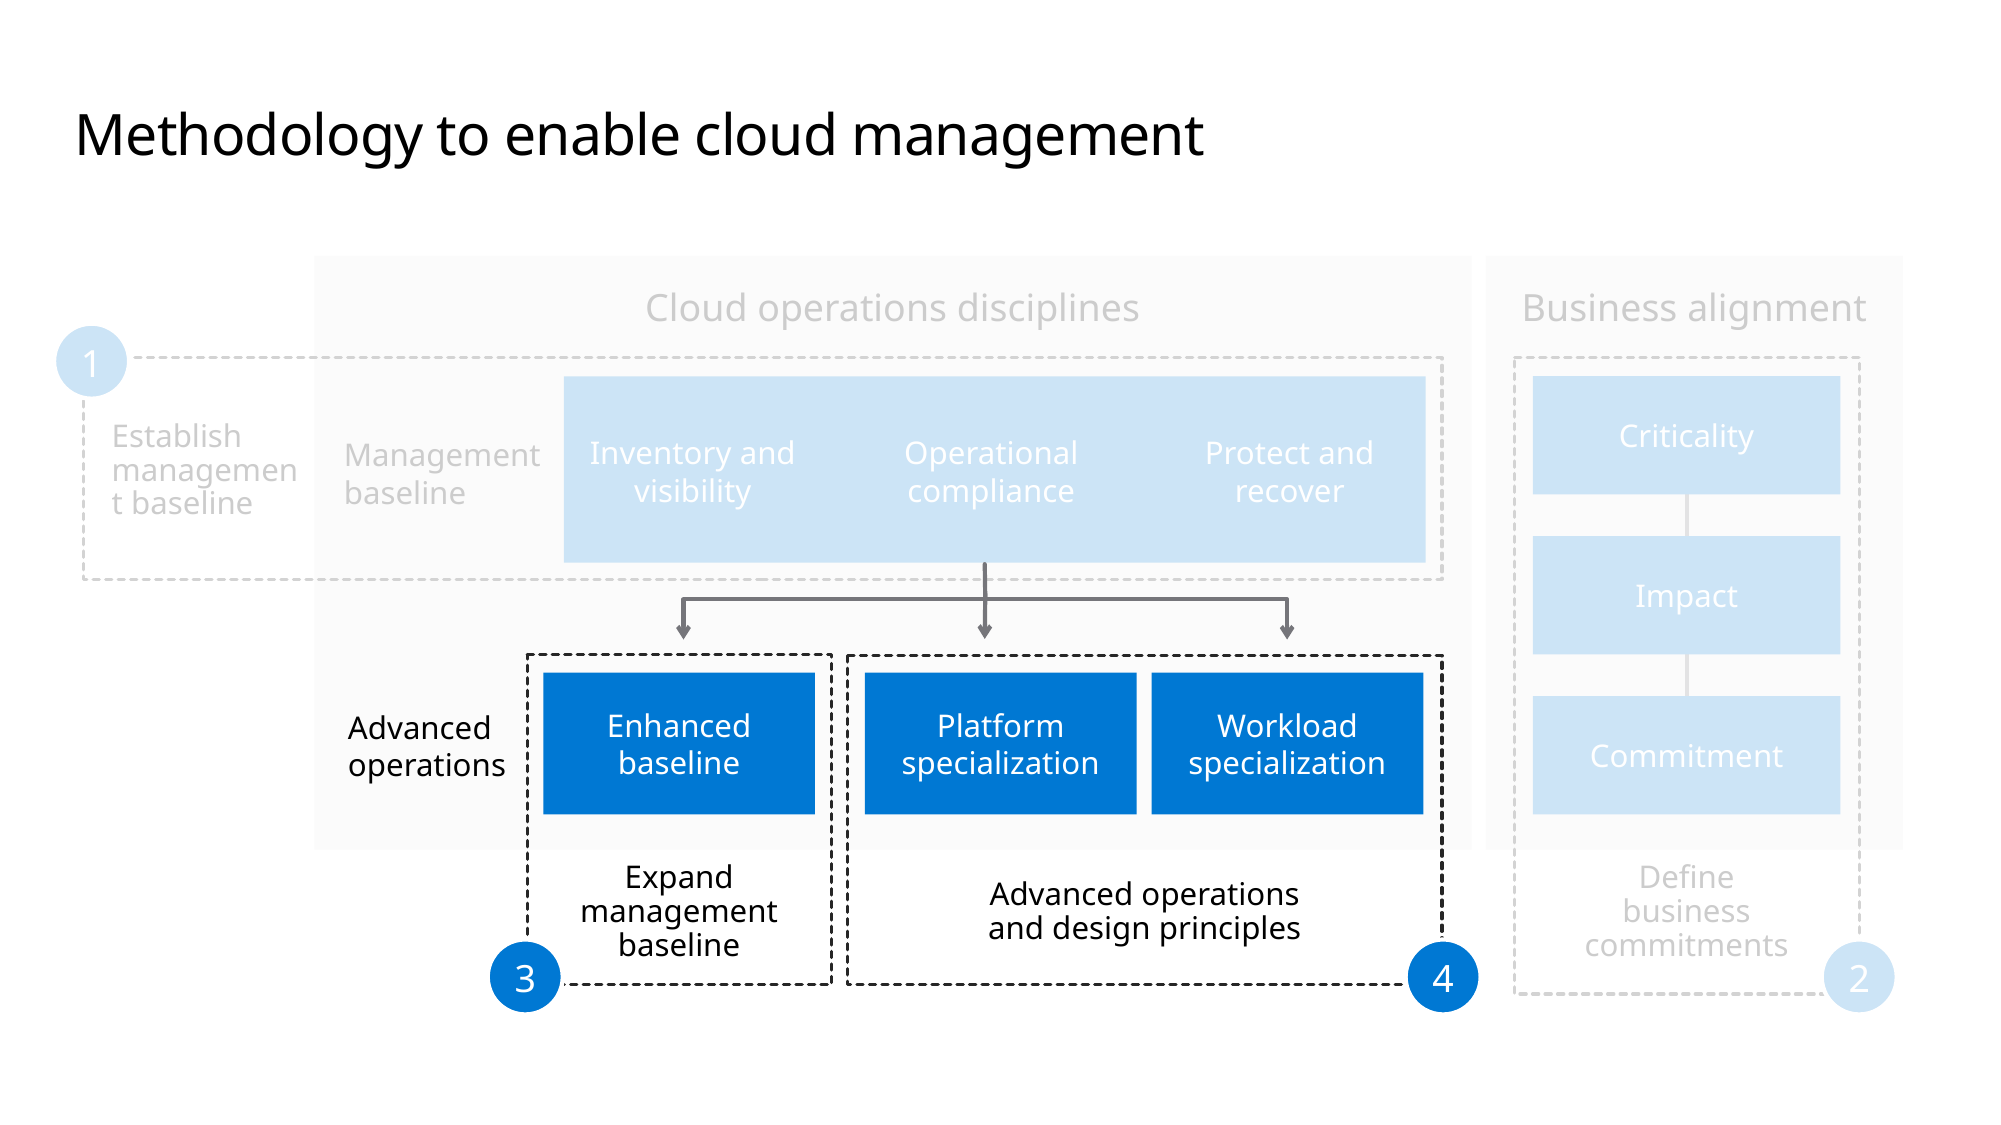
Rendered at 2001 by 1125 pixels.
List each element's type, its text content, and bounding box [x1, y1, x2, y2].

text_box Advanced operations and design principles [956, 871, 1333, 954]
text_box [526, 654, 832, 986]
text_box 3 [486, 938, 564, 1016]
text_box Advanced operations [347, 708, 507, 784]
text_box 4 [1404, 938, 1482, 1016]
text_box Workload specialization [1151, 672, 1424, 815]
title Methodology to enable cloud management [74, 101, 1930, 168]
text_box Expand management baseline [558, 854, 800, 971]
text_box [0, 187, 1998, 1125]
text_box Enhanced baseline [543, 672, 816, 815]
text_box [683, 563, 1288, 640]
text_box [847, 655, 1443, 986]
text_box Platform specialization [864, 672, 1137, 815]
